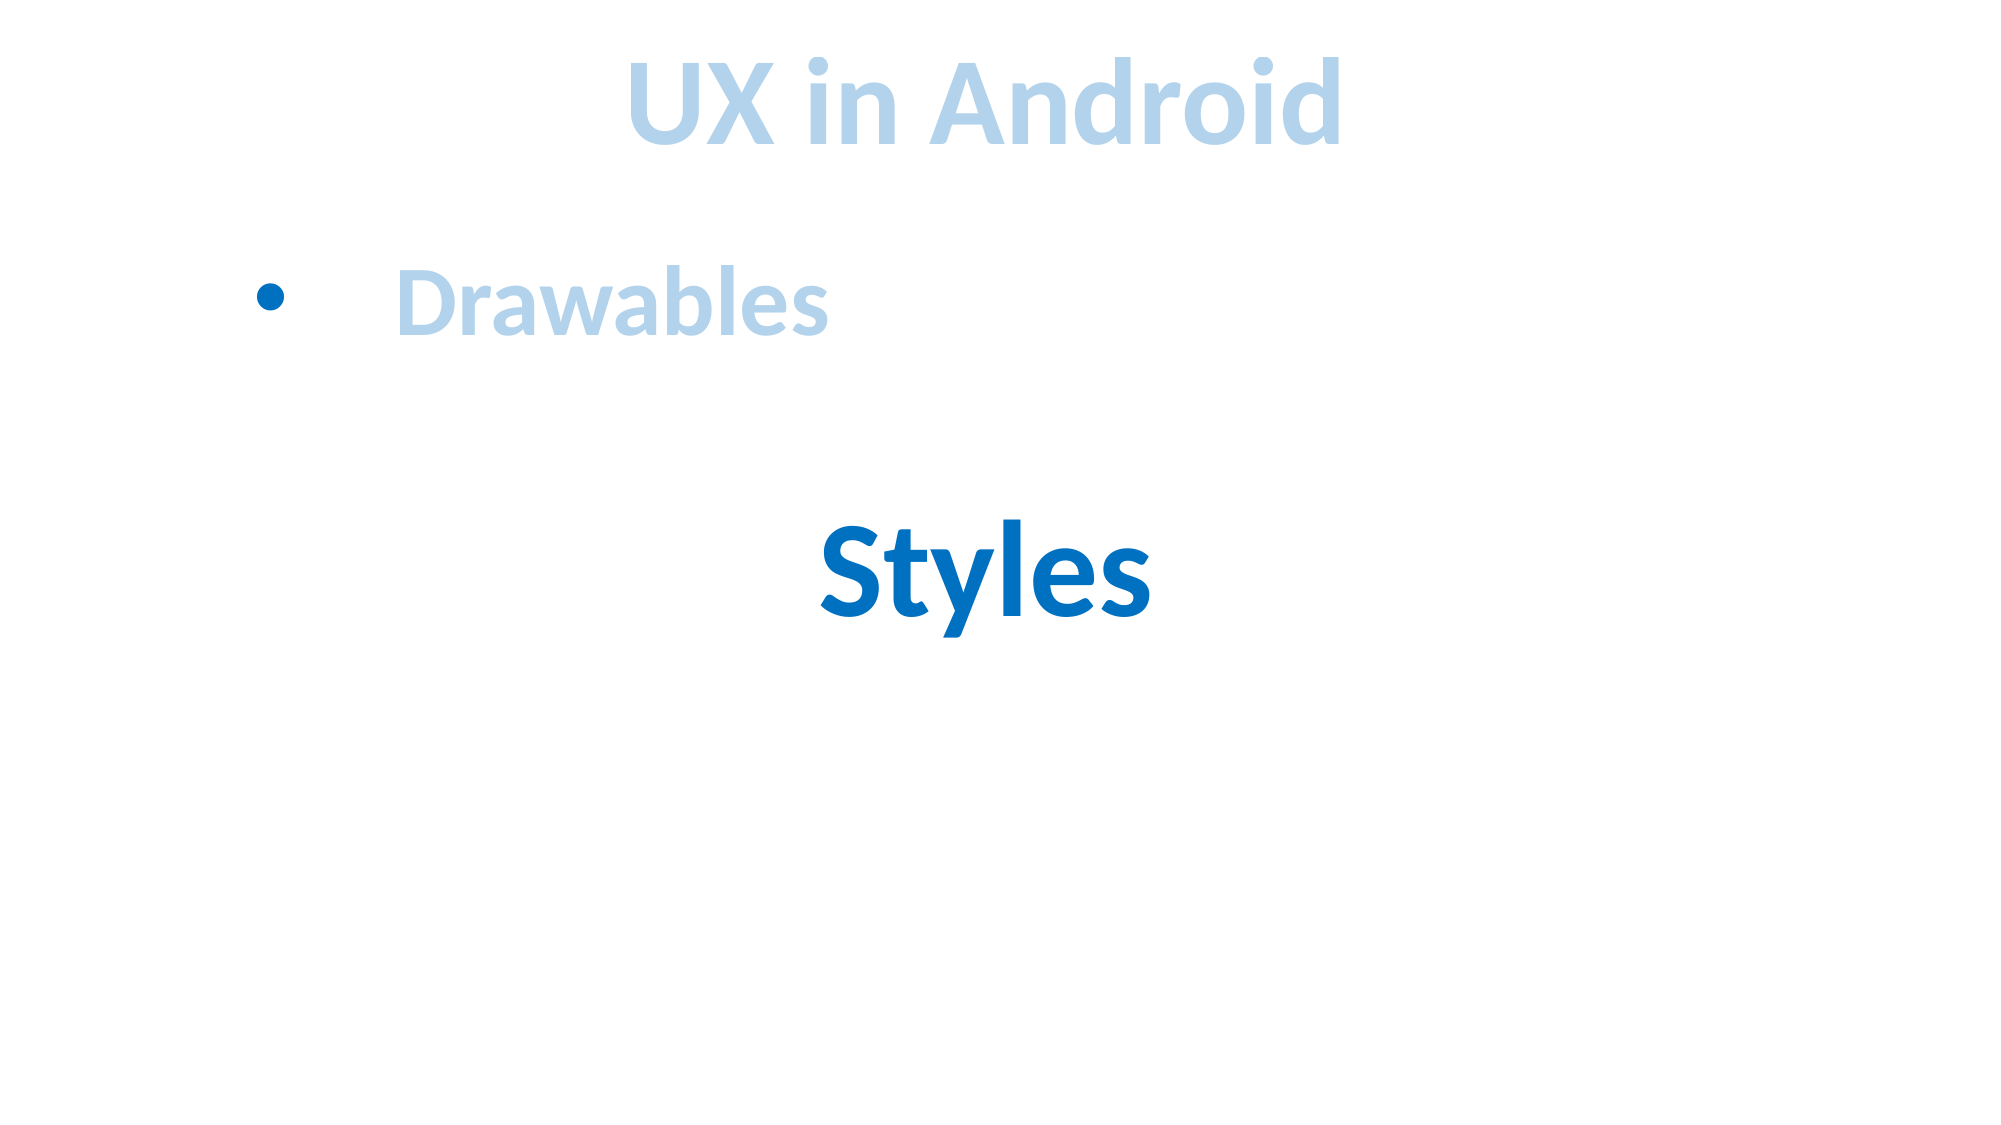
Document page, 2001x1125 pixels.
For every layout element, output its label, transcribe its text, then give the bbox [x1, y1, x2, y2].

title UX in Android [236, 0, 1737, 180]
text_box Styles [803, 471, 1169, 652]
text_box Drawables [239, 228, 846, 363]
